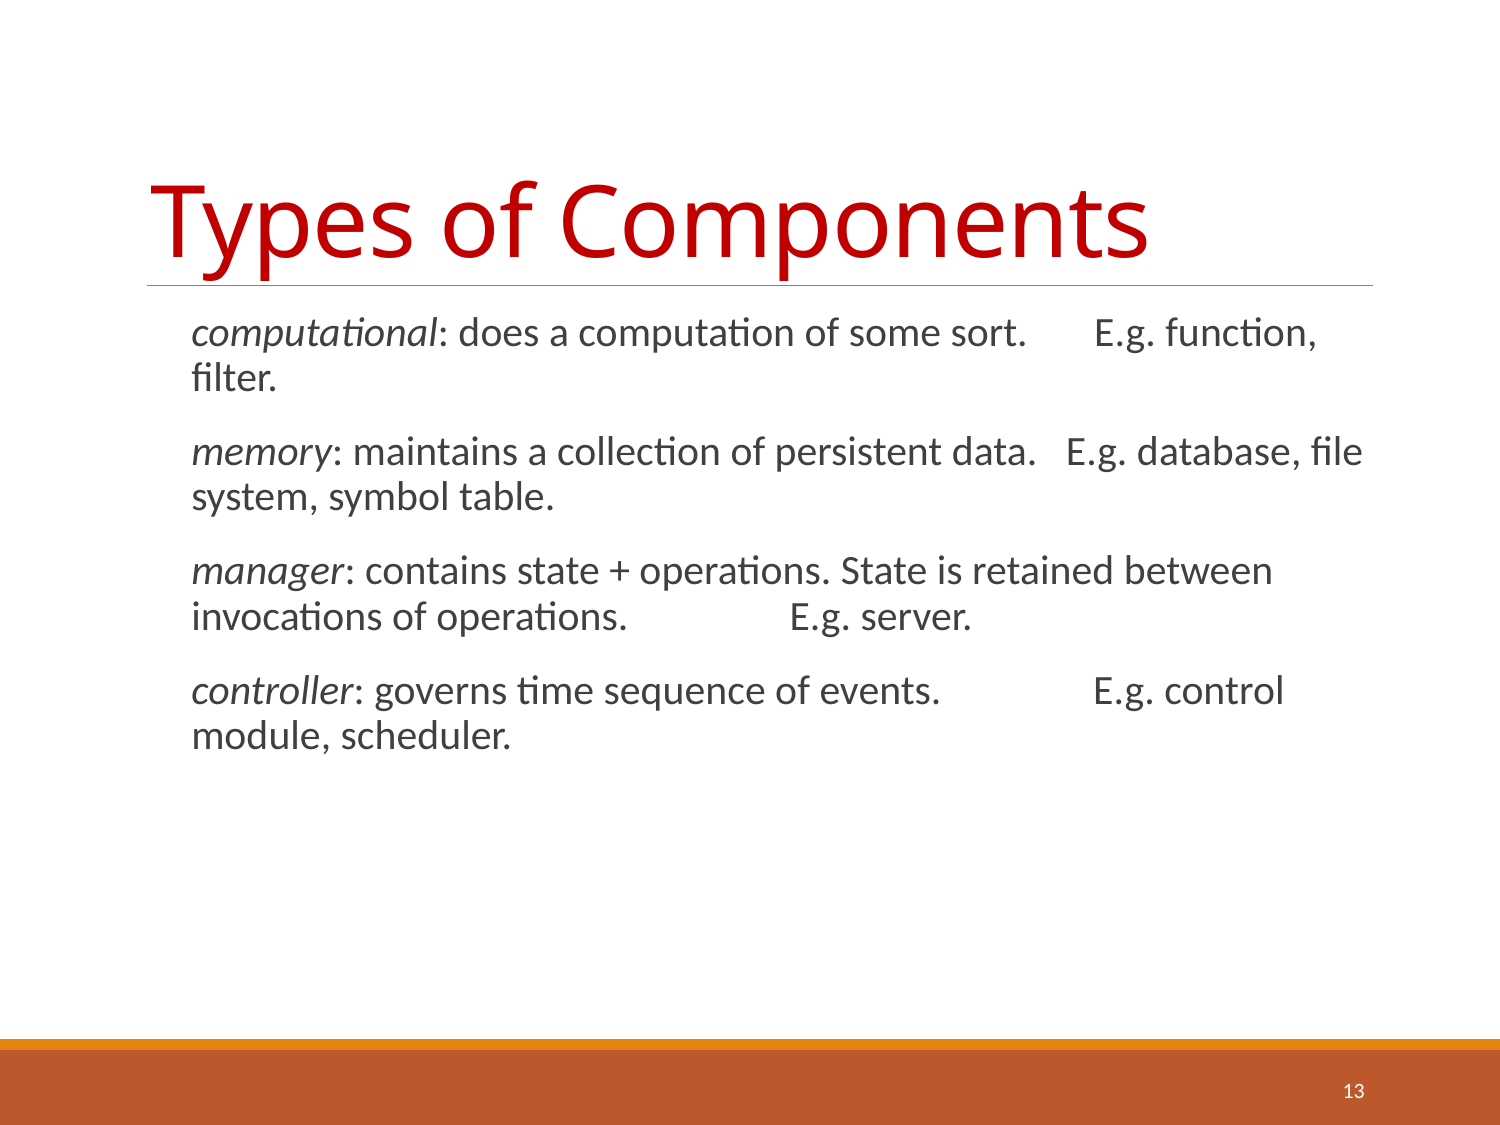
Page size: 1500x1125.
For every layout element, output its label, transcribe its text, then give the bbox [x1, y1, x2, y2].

slide_number 13 [1218, 1059, 1380, 1120]
title Types of Components [135, 47, 1373, 285]
list computational: does a computation of some sort. E.g. function, filter. memory: maintains a collection of persistent data. E.g. database, file system, symbol table. manager: contains state + operations. State is retained between invocations of operations. E.g. server. controller: governs time sequence of events. E.g. control module, scheduler. [135, 302, 1373, 963]
